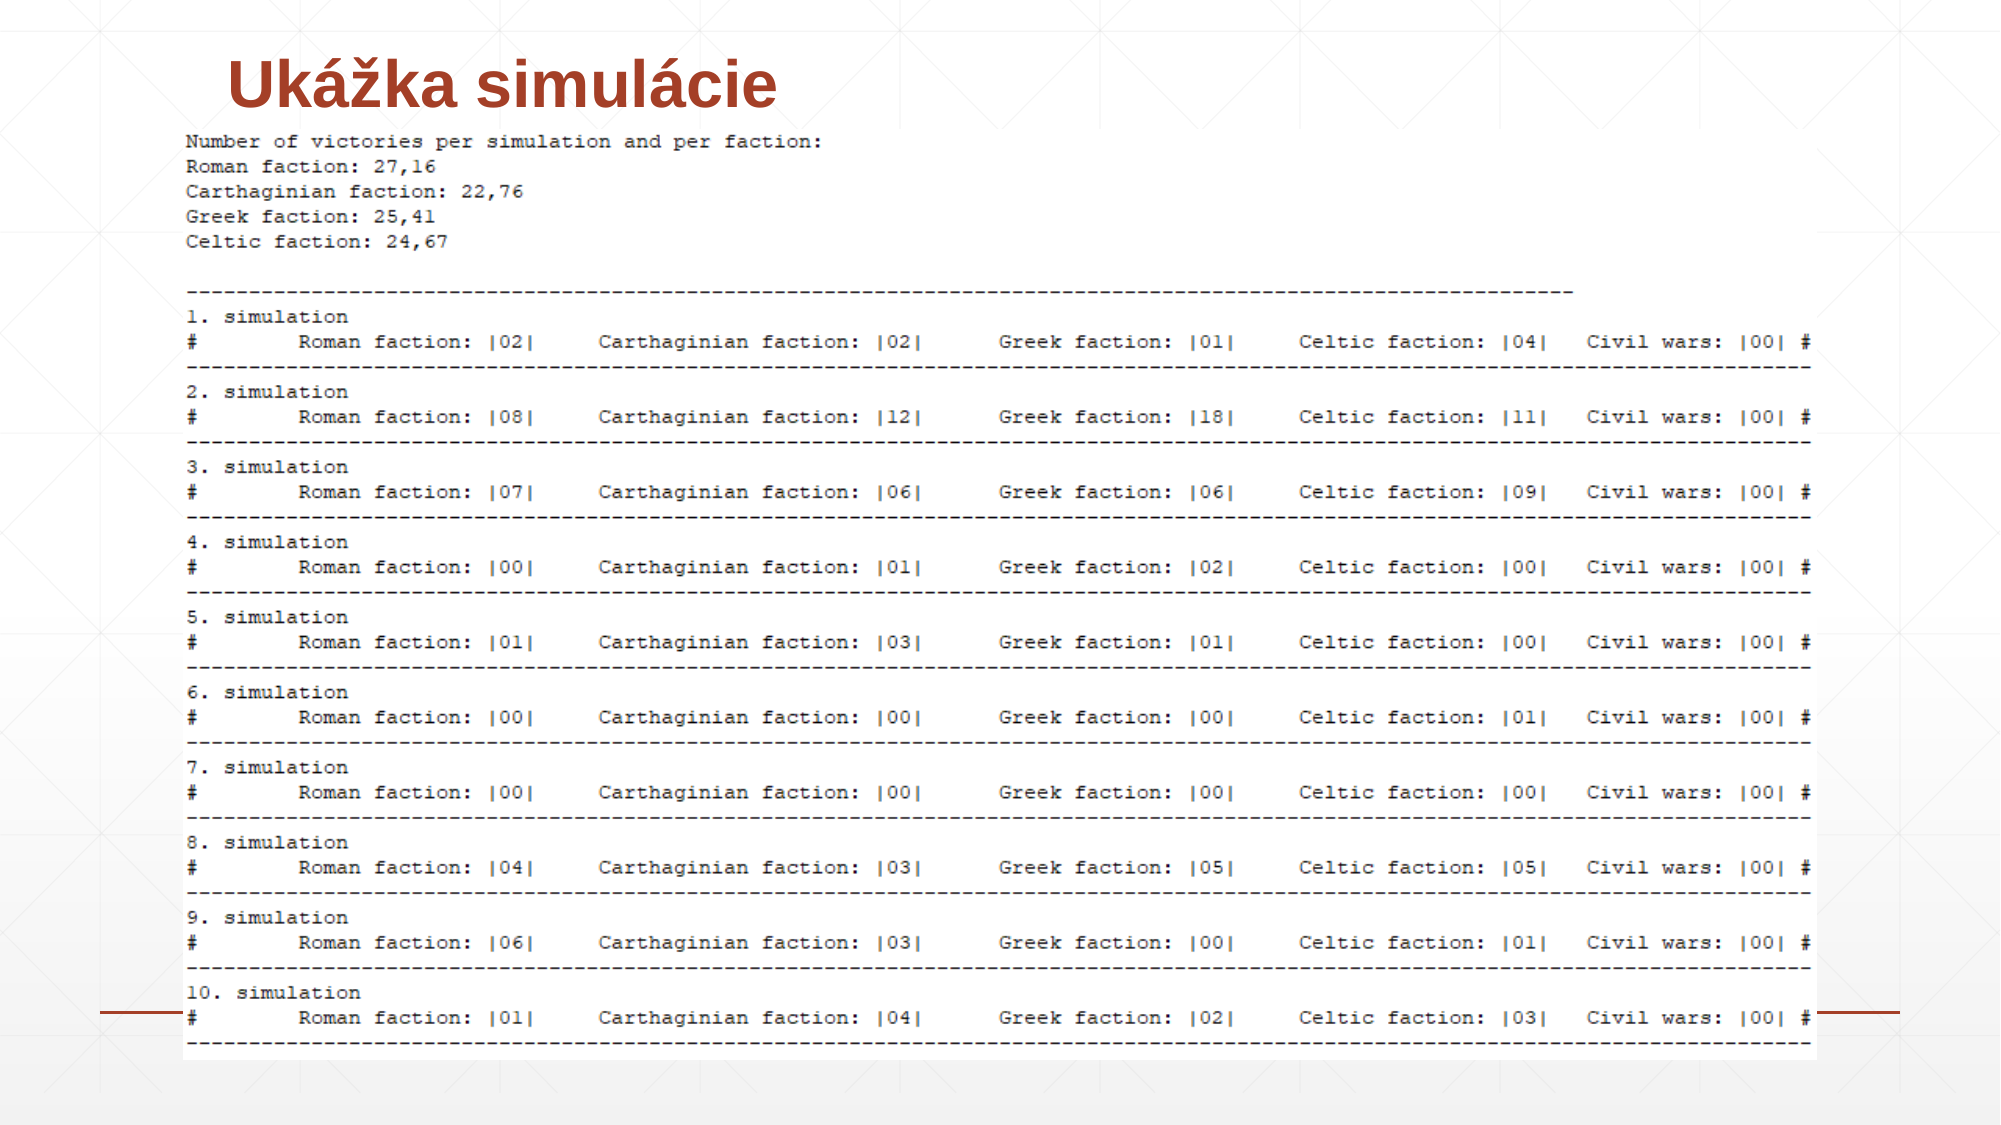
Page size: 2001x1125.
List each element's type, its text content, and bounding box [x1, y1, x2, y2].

title Ukážka simulácie [212, 20, 1788, 129]
picture [183, 129, 1817, 1060]
